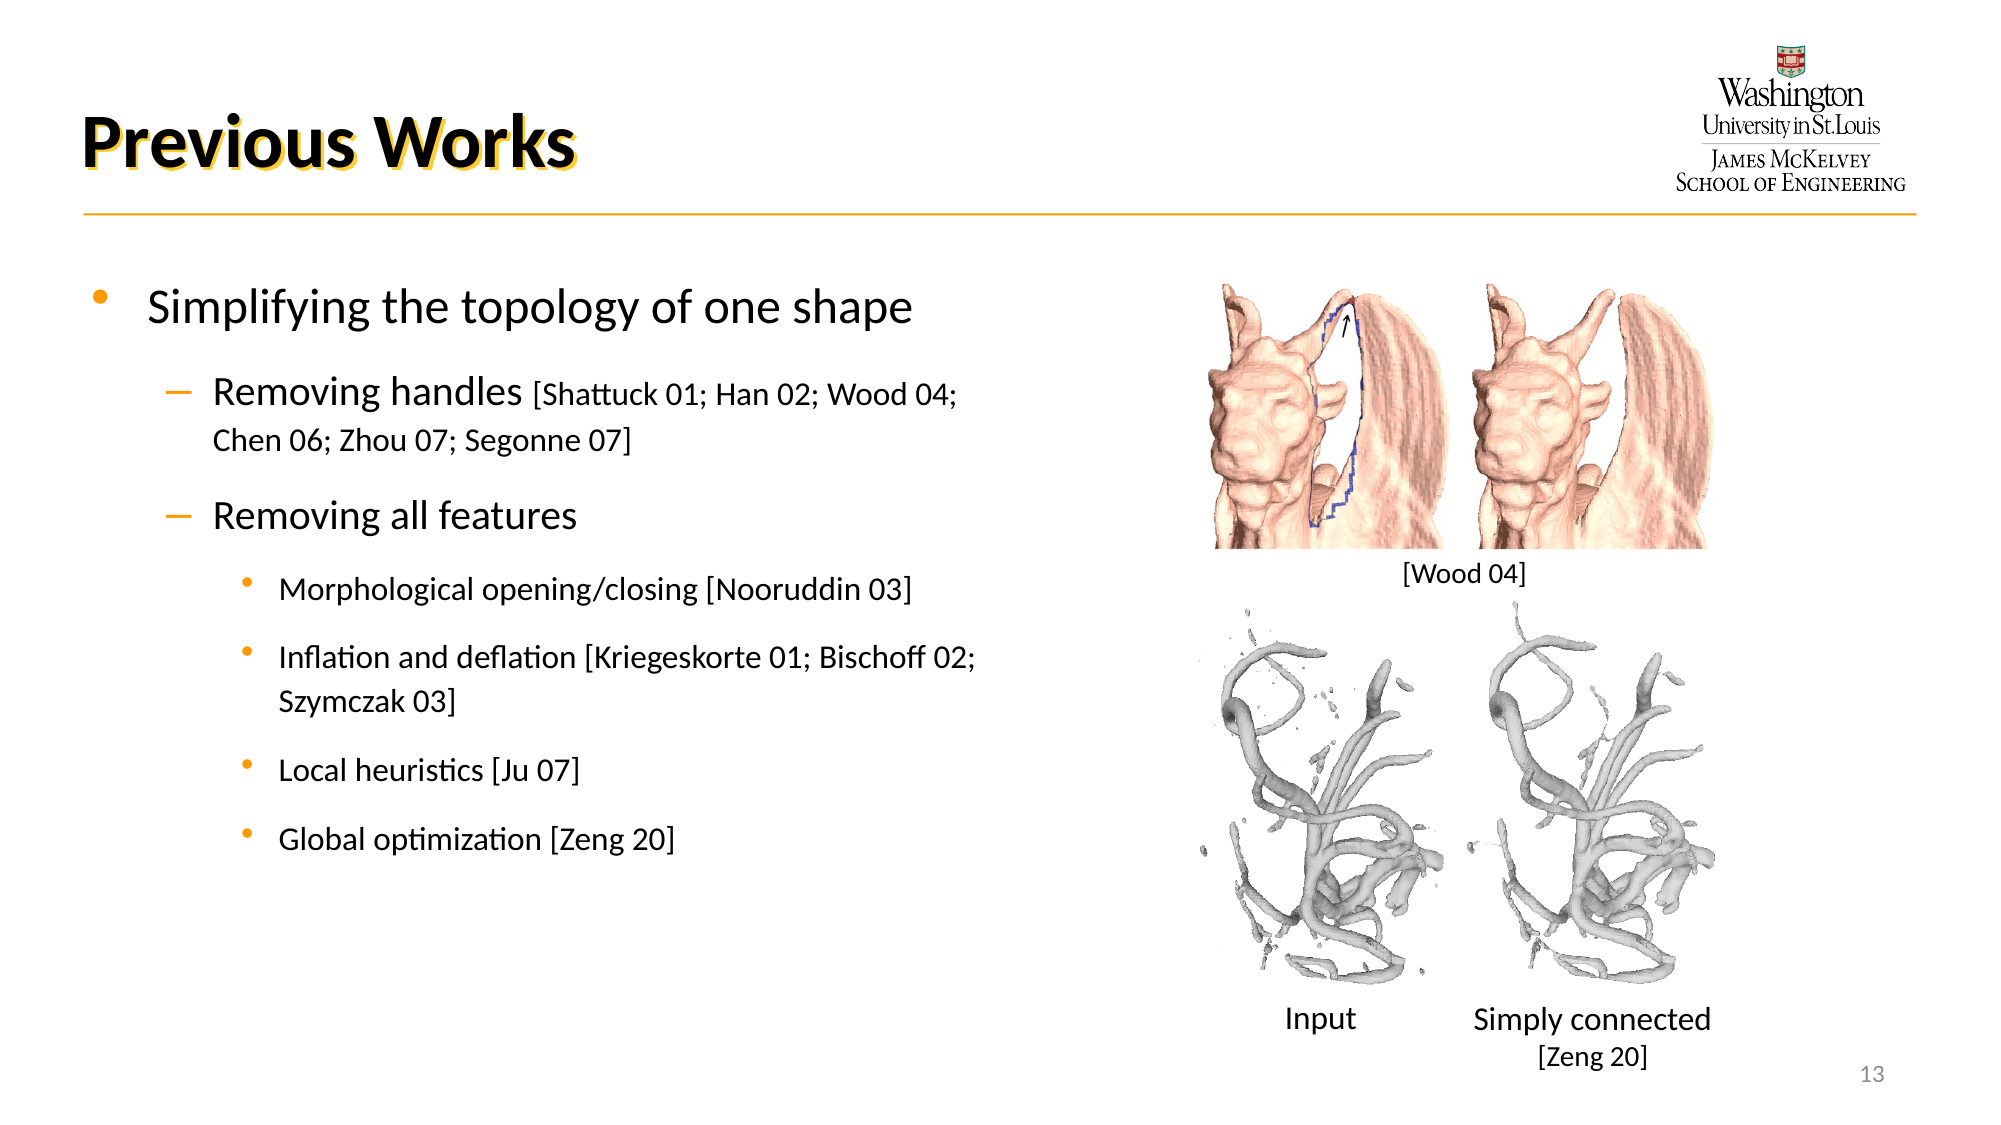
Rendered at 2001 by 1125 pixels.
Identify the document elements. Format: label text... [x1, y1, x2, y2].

slide_number 13 [1433, 1042, 1900, 1103]
title Previous Works [66, 36, 1534, 237]
list Simplifying the topology of one shape Removing handles [Shattuck 01; Han 02; Wood 04; Chen 06; Zhou 07; Segonne 07] Removing all features Morphological opening/closing [Nooruddin 03] Inflation and deflation [Kriegeskorte 01; Bischoff 02; Szymczak 03] Local heuristics [Ju 07] Global optimization [Zeng 20] [76, 260, 1002, 1023]
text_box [1462, 606, 1720, 1071]
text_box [1198, 278, 1723, 598]
picture [1665, 34, 1917, 203]
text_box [1198, 607, 1445, 1038]
